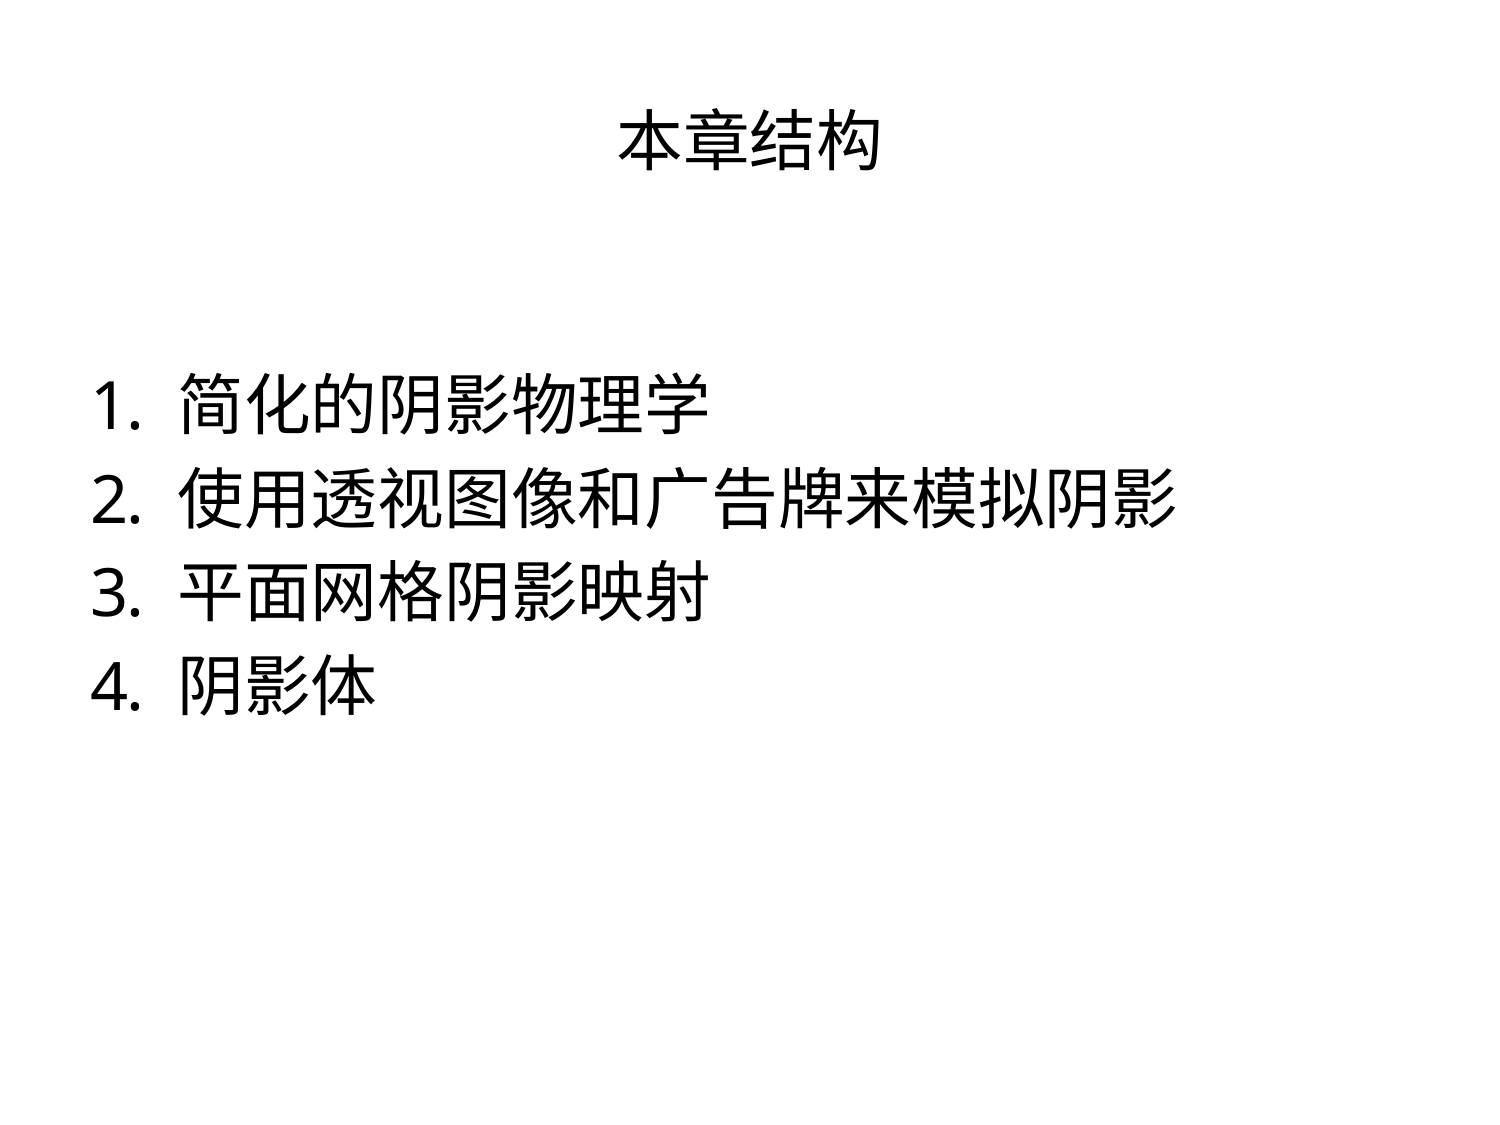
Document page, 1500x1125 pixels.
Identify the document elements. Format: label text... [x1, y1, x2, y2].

list 简化的阴影物理学 使用透视图像和广告牌来模拟阴影 平面网格阴影映射 阴影体 [75, 262, 1425, 1005]
title 本章结构 [75, 45, 1425, 233]
